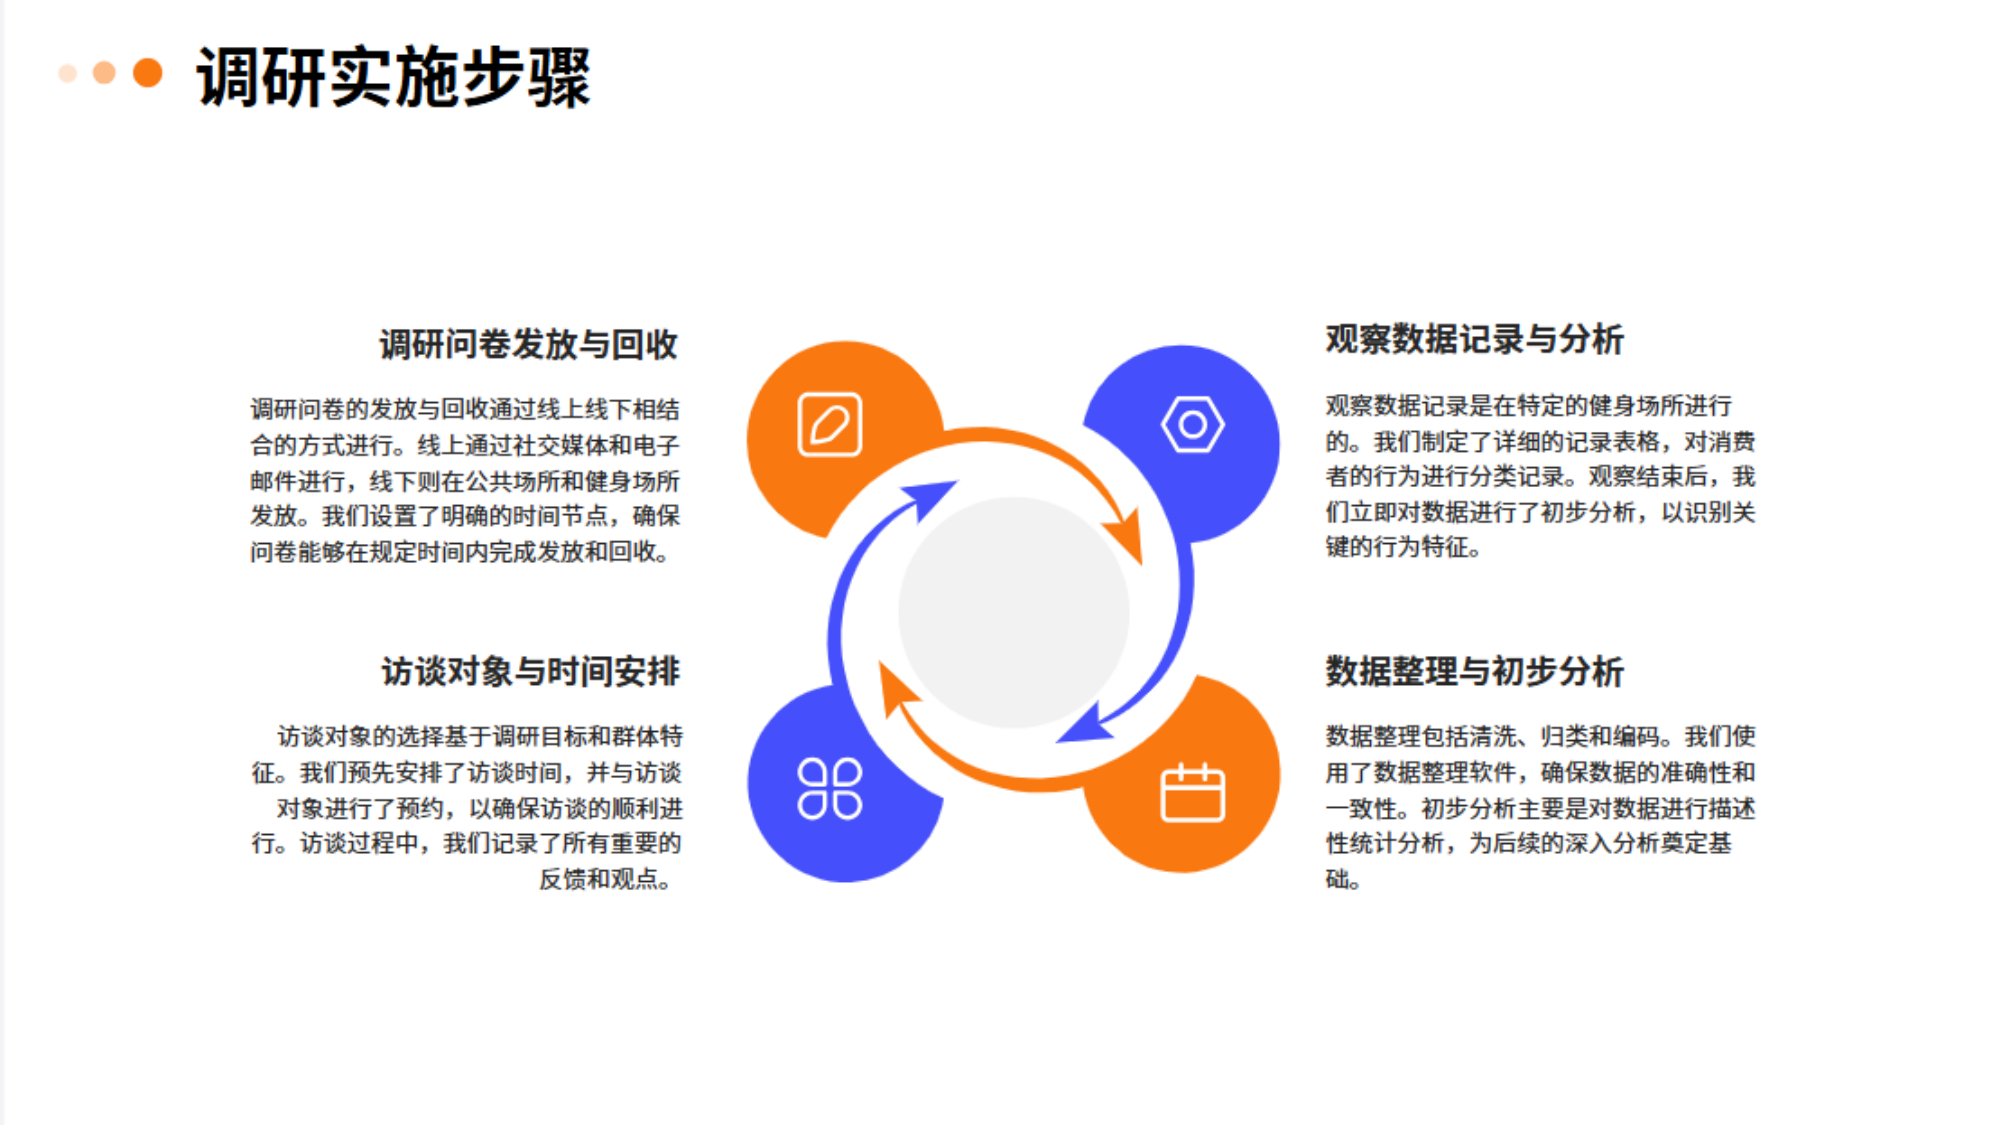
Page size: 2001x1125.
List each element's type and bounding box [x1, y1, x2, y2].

list [0, 0, 2000, 1125]
